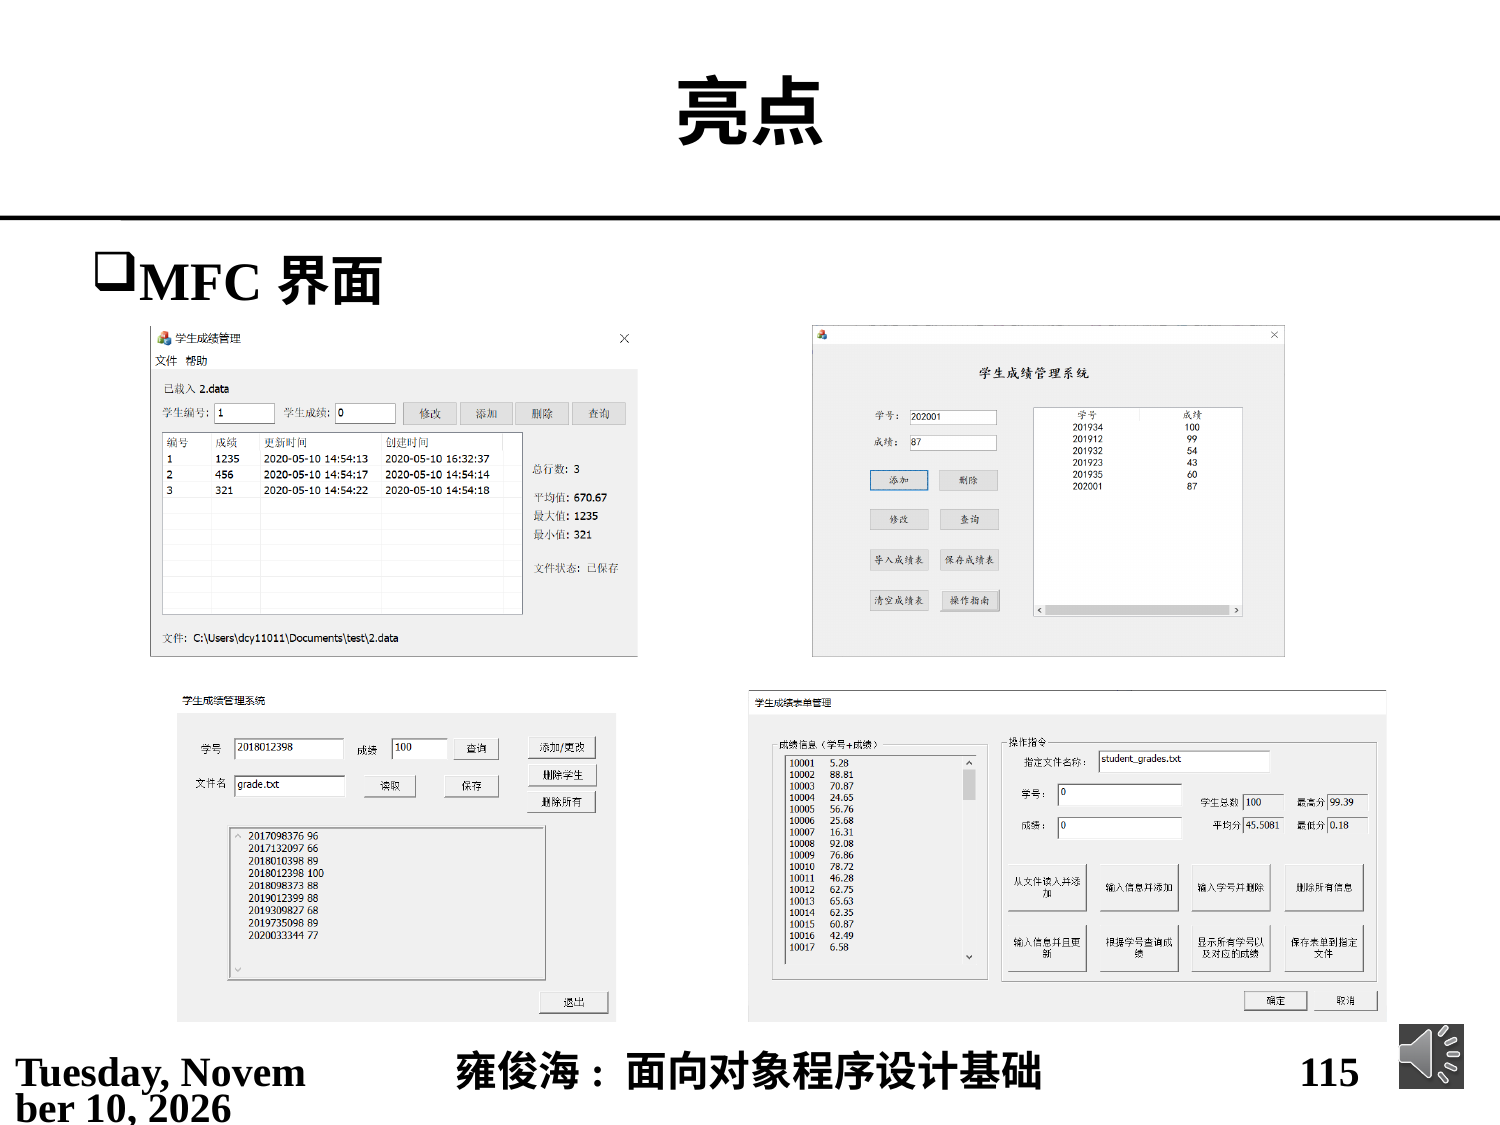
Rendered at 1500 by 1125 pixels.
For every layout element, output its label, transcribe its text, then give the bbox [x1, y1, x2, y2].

picture [811, 325, 1285, 657]
picture [748, 690, 1386, 1022]
footer 雍俊海: 面向对象程序设计基础 [337, 1042, 1161, 1103]
picture [150, 325, 638, 657]
list MFC界面 [75, 239, 1425, 1042]
picture [177, 690, 617, 1022]
picture [1397, 1022, 1465, 1090]
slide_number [0, 1042, 337, 1103]
title 亮点 [0, 0, 1500, 217]
slide_number 115 [1161, 1042, 1499, 1103]
